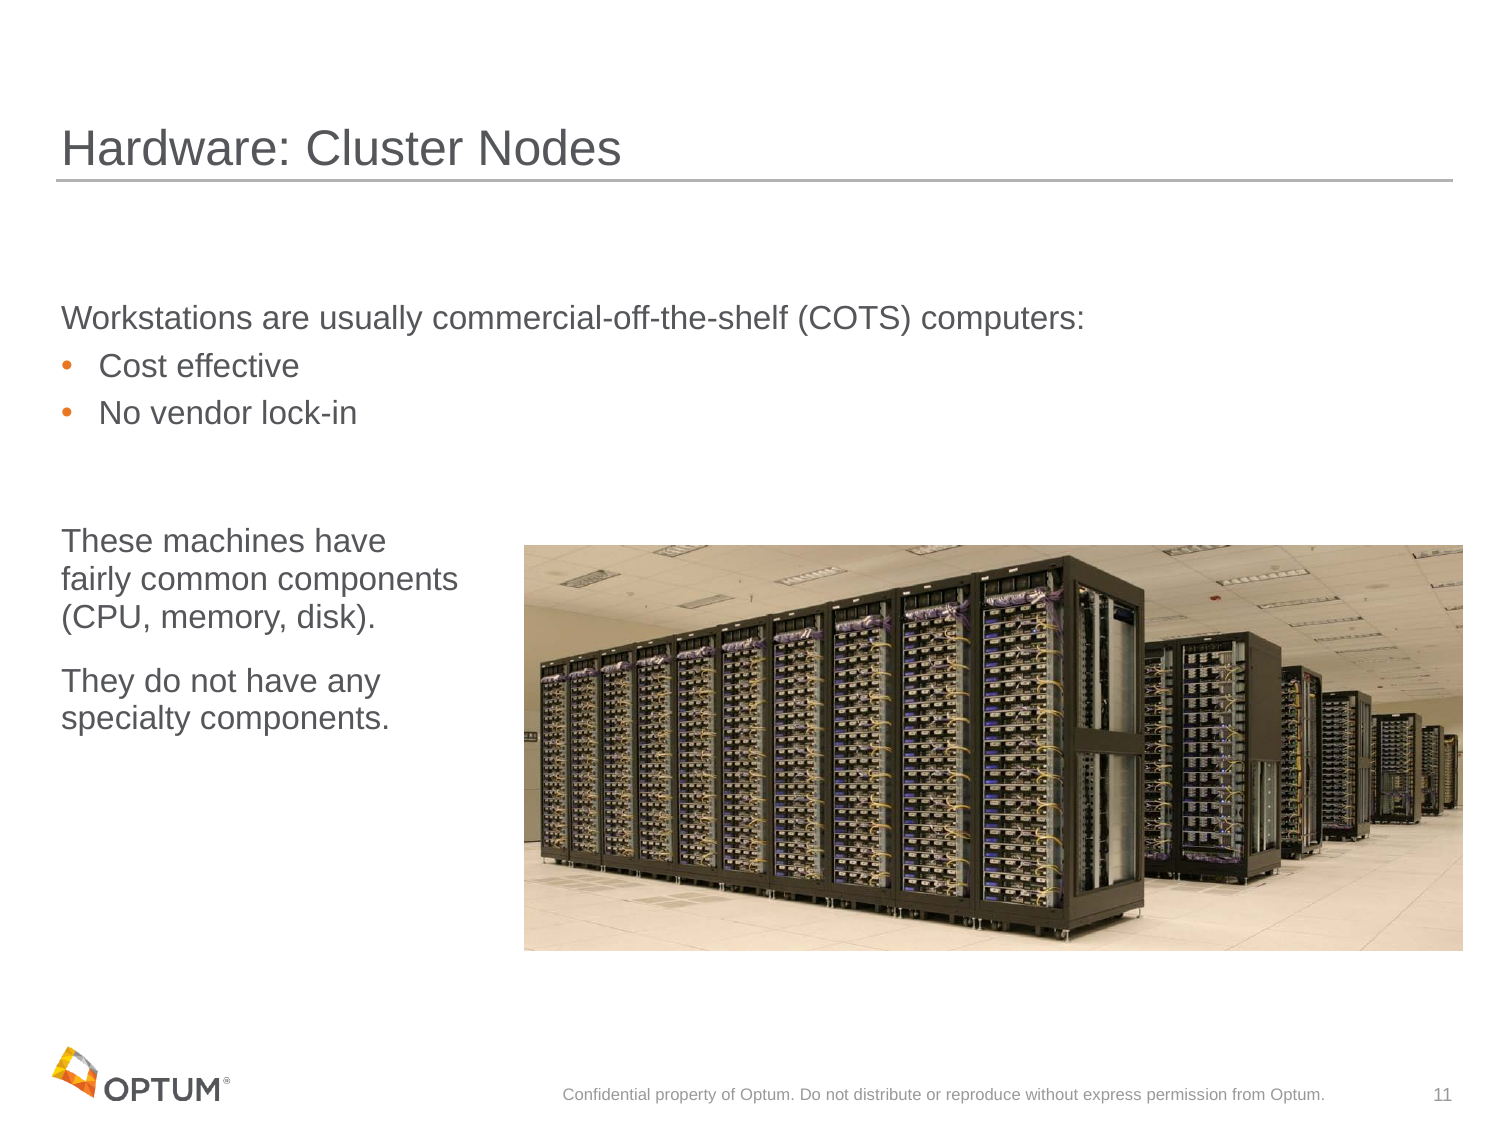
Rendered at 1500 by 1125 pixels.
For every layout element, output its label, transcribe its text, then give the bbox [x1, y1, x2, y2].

list Workstations are usually commercial-off-the-shelf (COTS) computers: Cost effective No vendor lock-in These machines have fairly common components (CPU, memory, disk). They do not have any specialty components. [60, 299, 1454, 968]
picture [50, 1044, 231, 1101]
picture [524, 545, 1463, 951]
slide_number 11 [1385, 1064, 1453, 1124]
title Hardware: Cluster Nodes [60, 0, 1454, 177]
footer Confidential property of Optum. Do not distribute or reproduce without express permission from Optum. [508, 1064, 1381, 1124]
